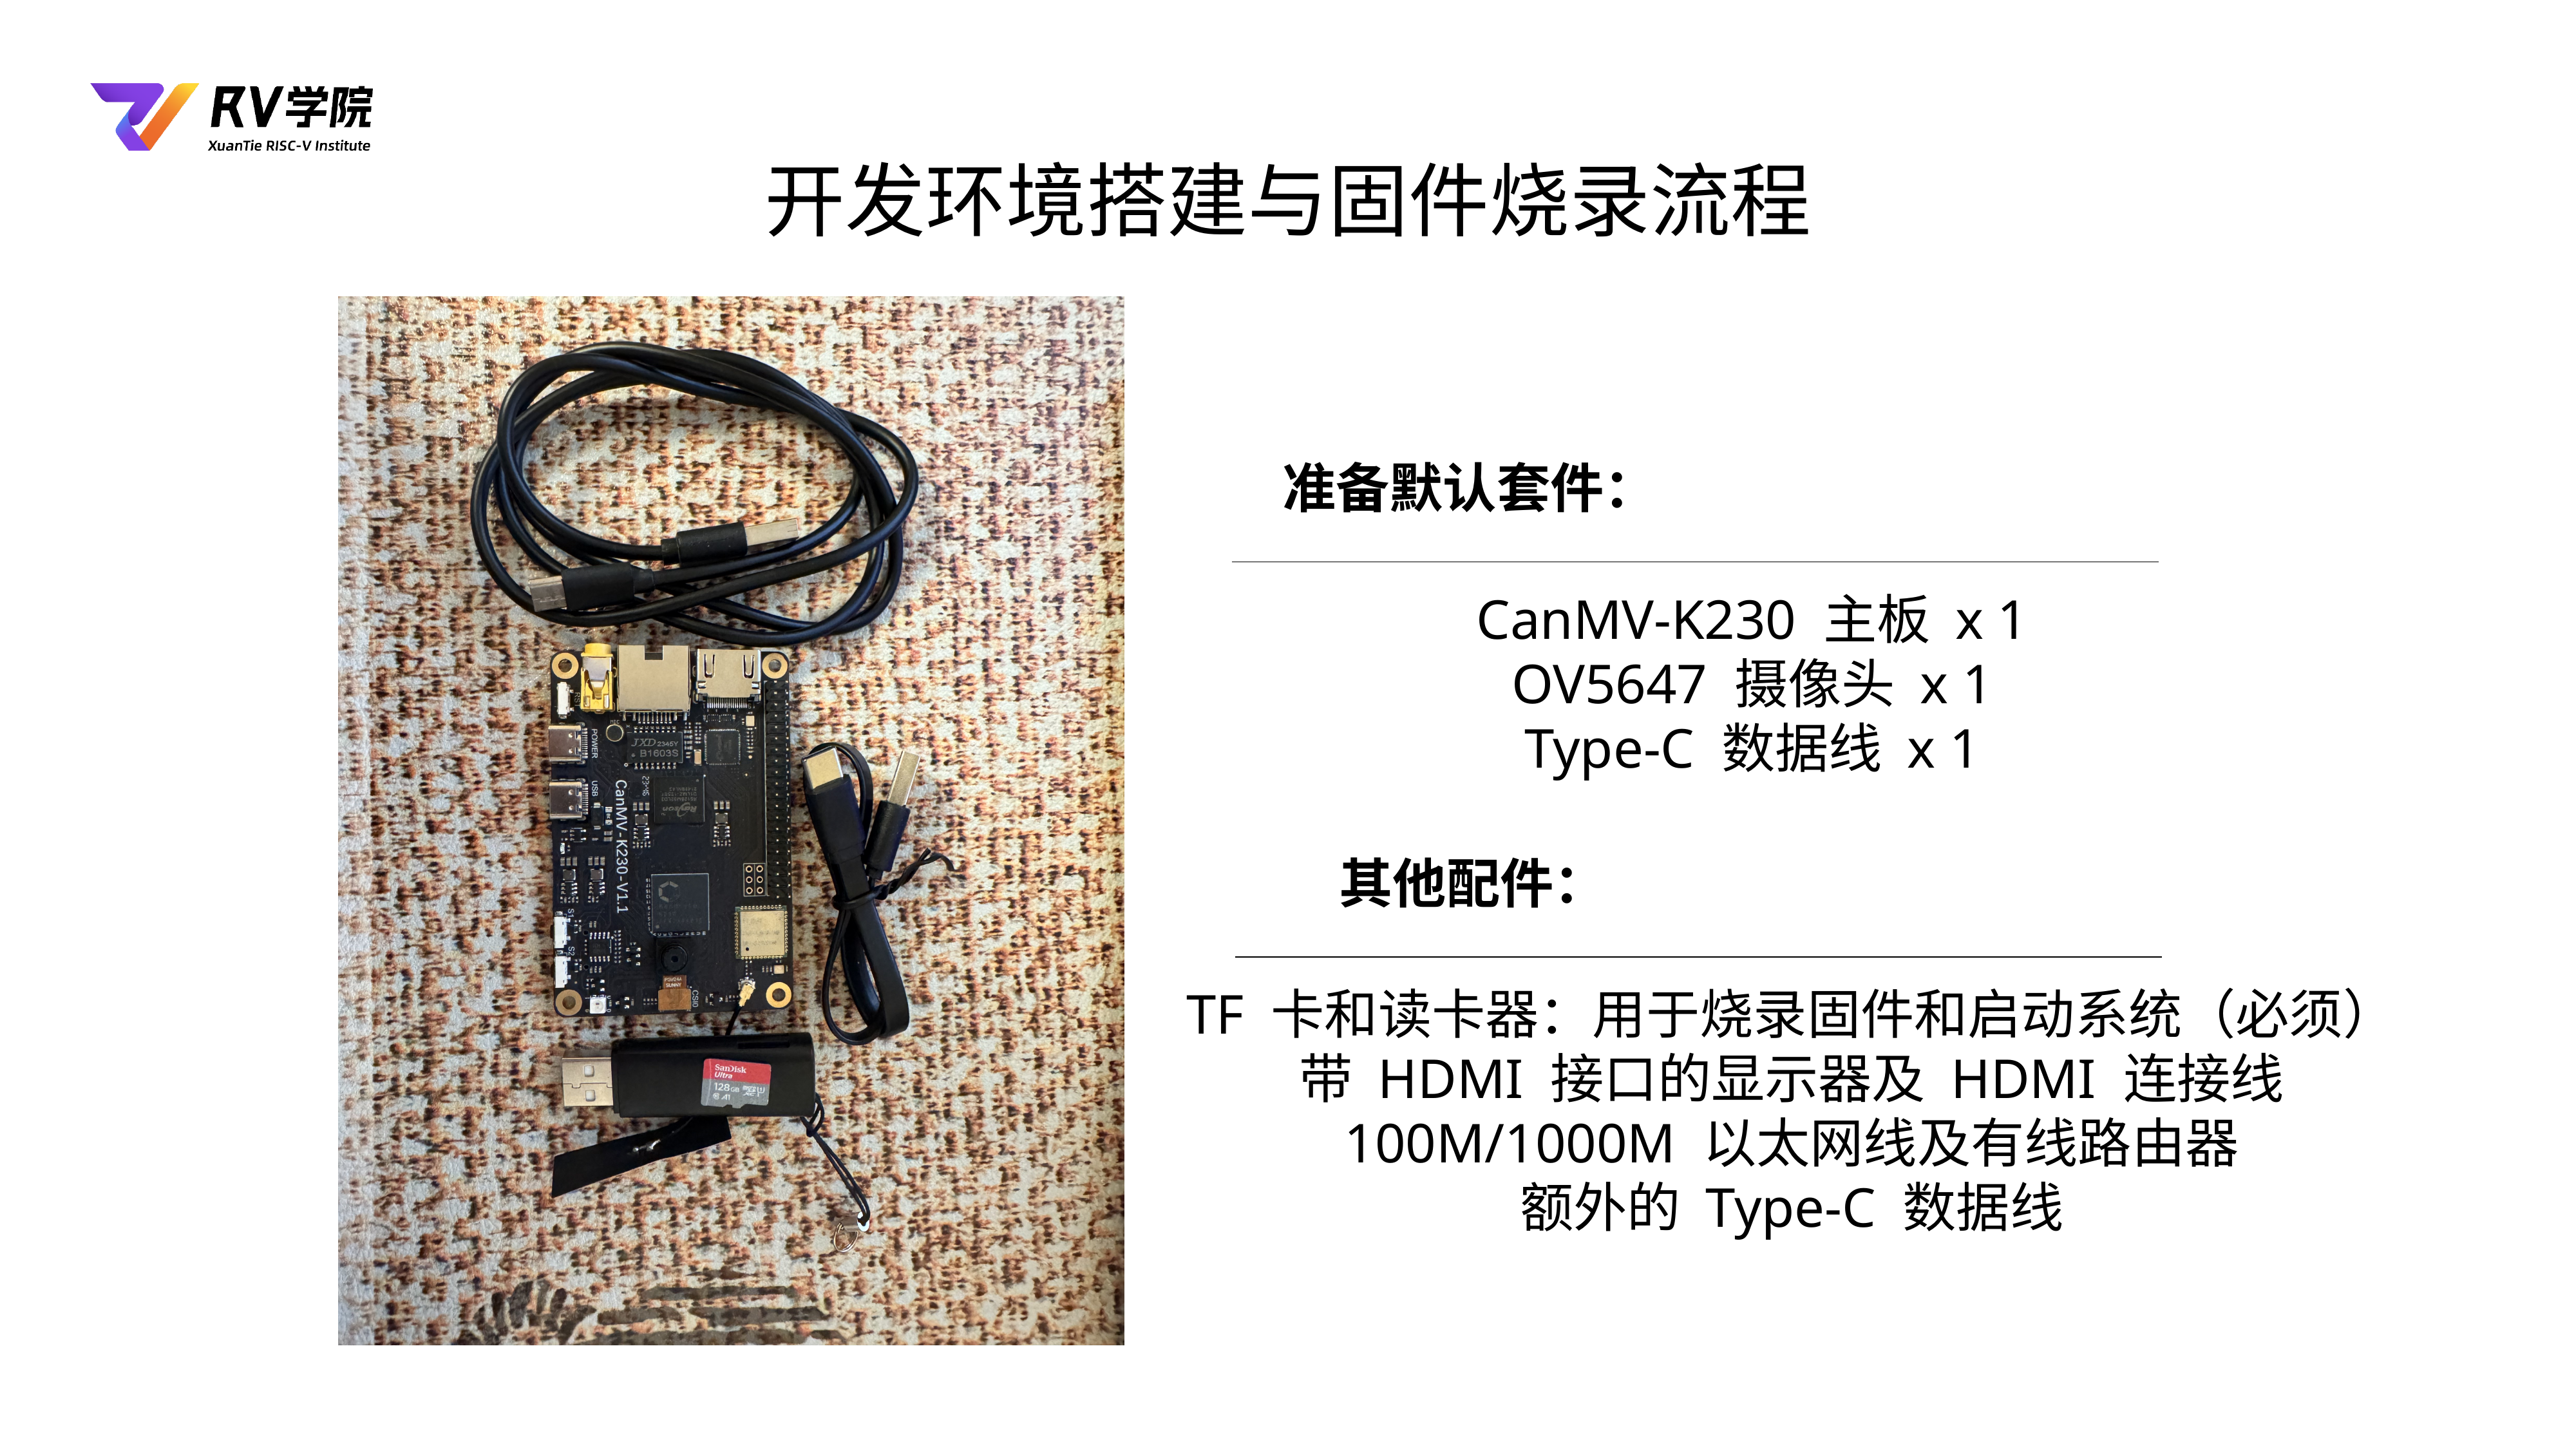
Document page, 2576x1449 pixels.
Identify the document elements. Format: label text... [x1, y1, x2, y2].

picture [90, 83, 373, 151]
text_box TF 卡和读卡器：用于烧录固件和启动系统（必须） 带 HDMI 接口的显示器及 HDMI 连接线 100M/1000M 以太网线及有线路由器 额外的 Type-C 数据线 [1158, 975, 2426, 1243]
text_box CanMV-K230 主板 x 1 OV5647 摄像头 x 1 Type-C 数据线 x 1 [1230, 580, 2275, 784]
picture [337, 296, 1125, 1345]
text_box 准备默认套件： [1224, 450, 1717, 524]
text_box 其他配件： [1227, 844, 1720, 919]
text_box 开发环境搭建与固件烧录流程 [713, 147, 1863, 249]
